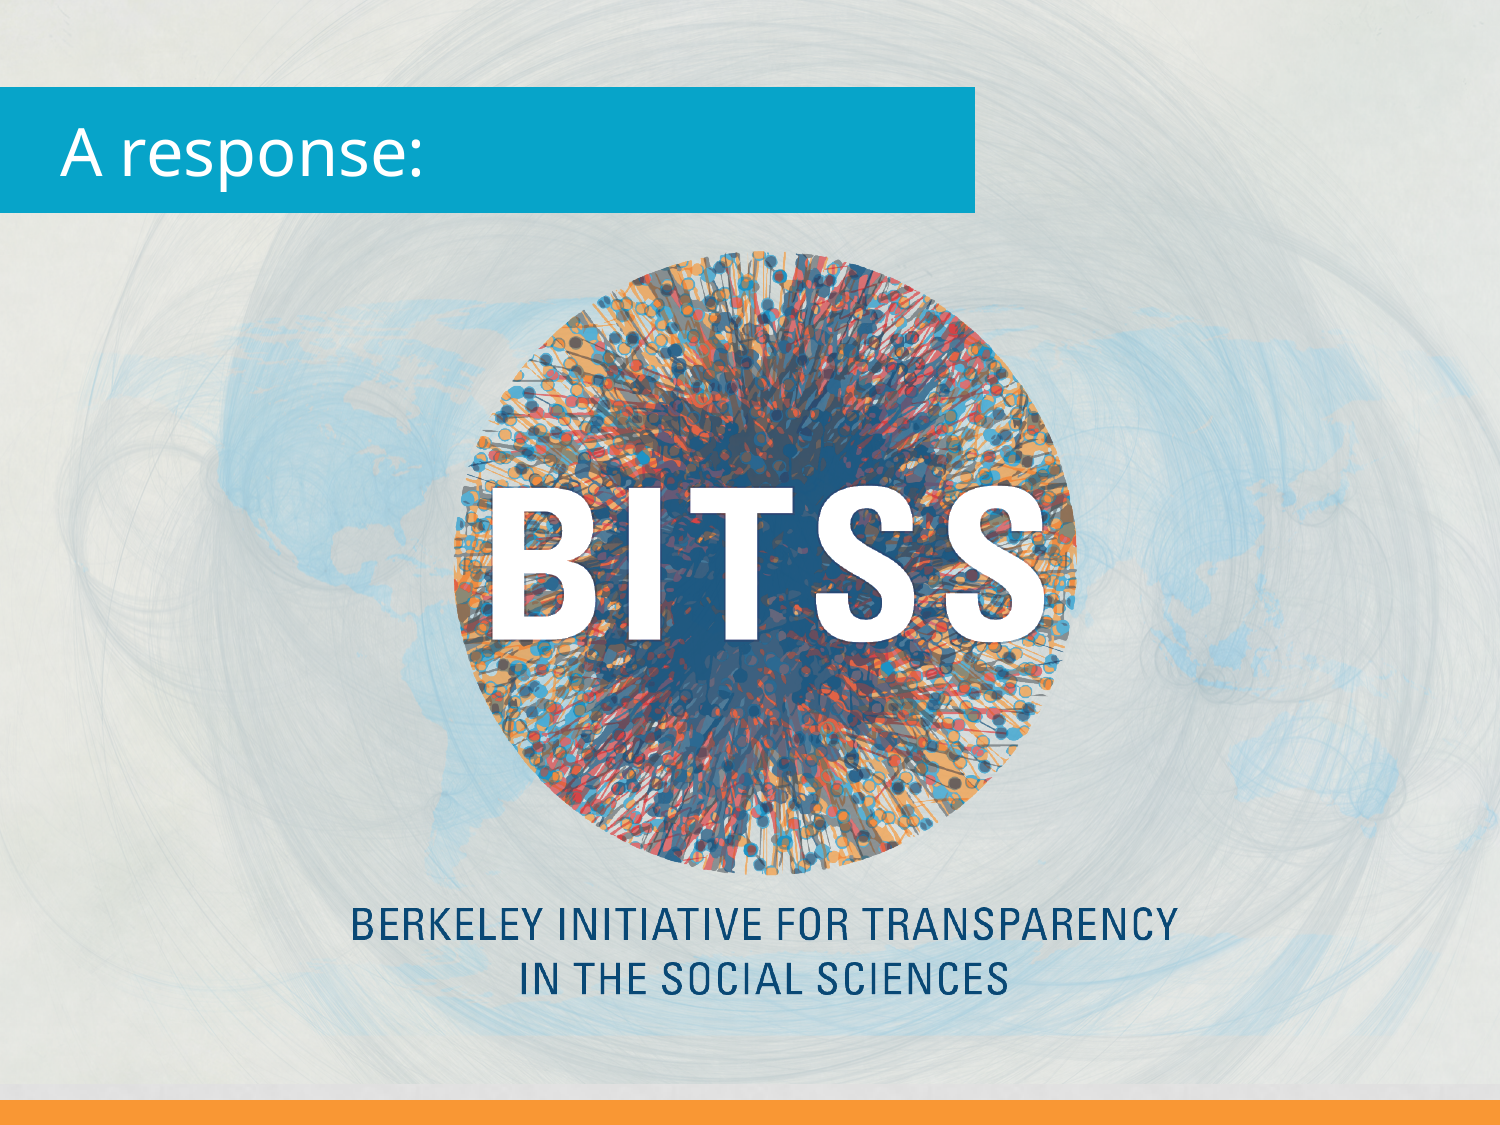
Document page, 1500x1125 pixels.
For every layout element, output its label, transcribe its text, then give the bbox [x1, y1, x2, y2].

picture [260, 140, 292, 176]
picture [412, 169, 419, 176]
picture [187, 140, 211, 176]
picture [303, 140, 332, 175]
picture [342, 140, 366, 176]
picture [187, 24, 1343, 1125]
picture [374, 140, 404, 176]
title A response: [0, 87, 187, 213]
picture [221, 140, 252, 191]
picture [412, 140, 419, 148]
